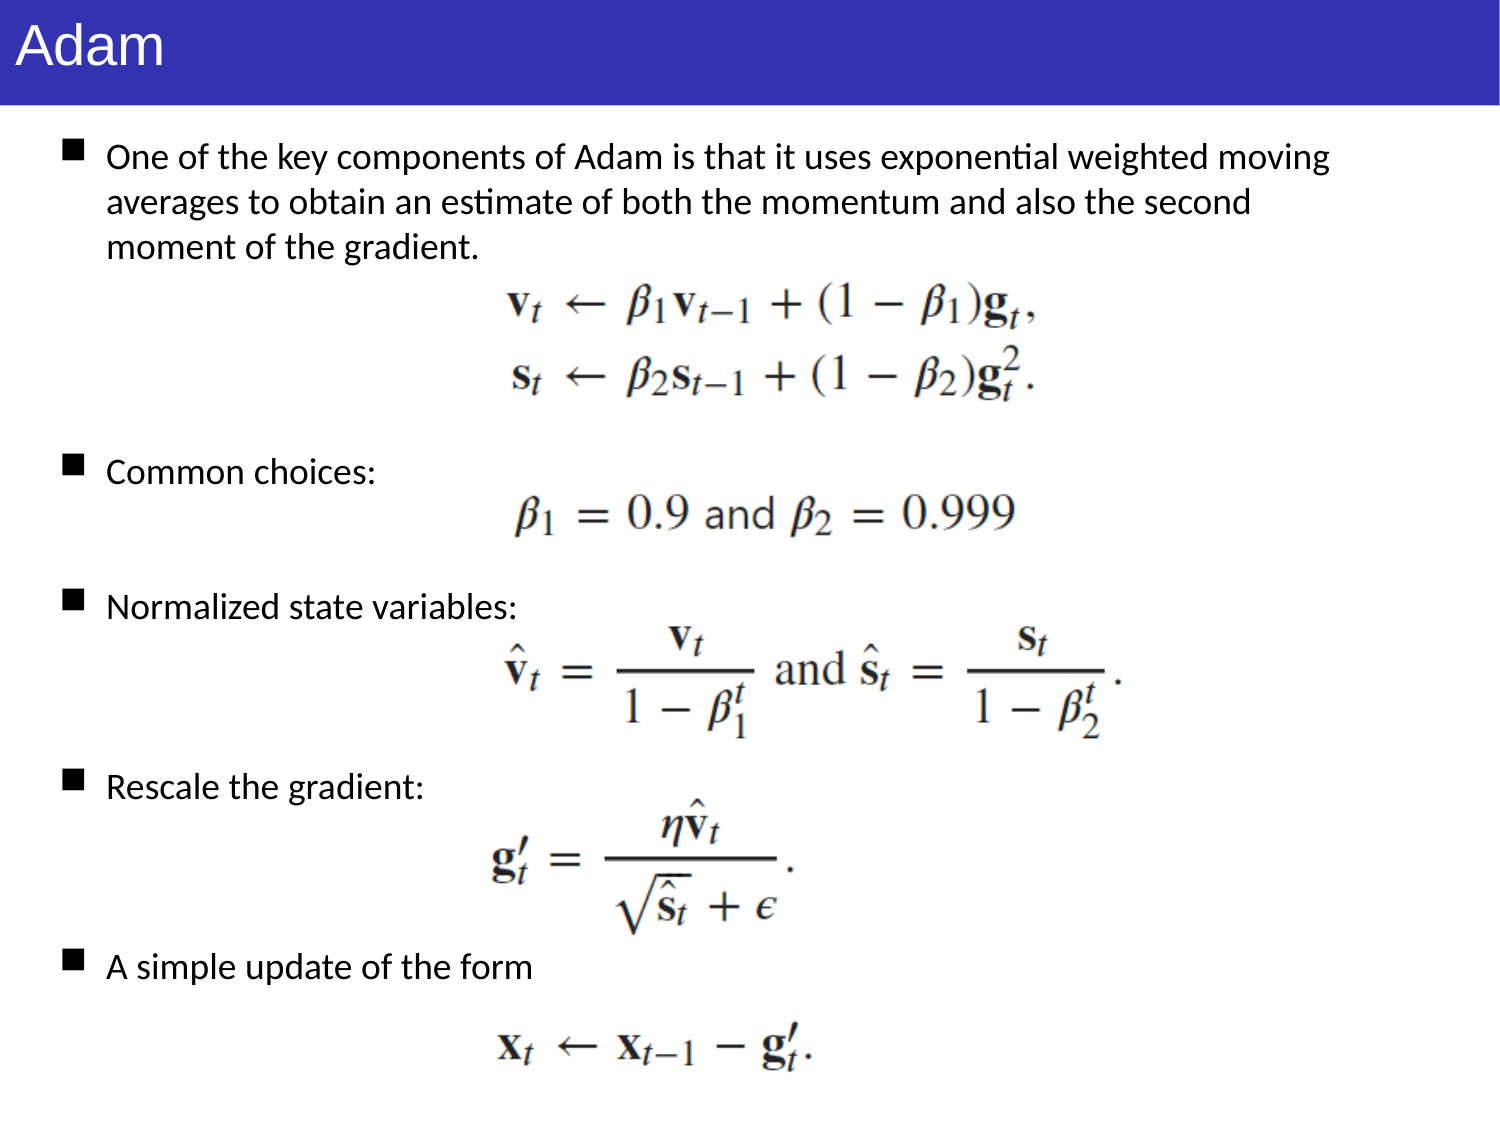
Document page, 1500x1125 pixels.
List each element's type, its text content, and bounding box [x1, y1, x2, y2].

picture [466, 262, 1060, 427]
text_box One of the key components of Adam is that it uses exponential weighted moving averages to obtain an estimate of both the momentum and also the second moment of the gradient. Common choices: Normalized state variables: Rescale the gradient: A simple update of the form [44, 124, 1350, 995]
picture [466, 788, 832, 946]
picture [507, 482, 1019, 549]
picture [484, 603, 1141, 756]
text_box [0, 0, 1500, 106]
picture [483, 1002, 817, 1088]
